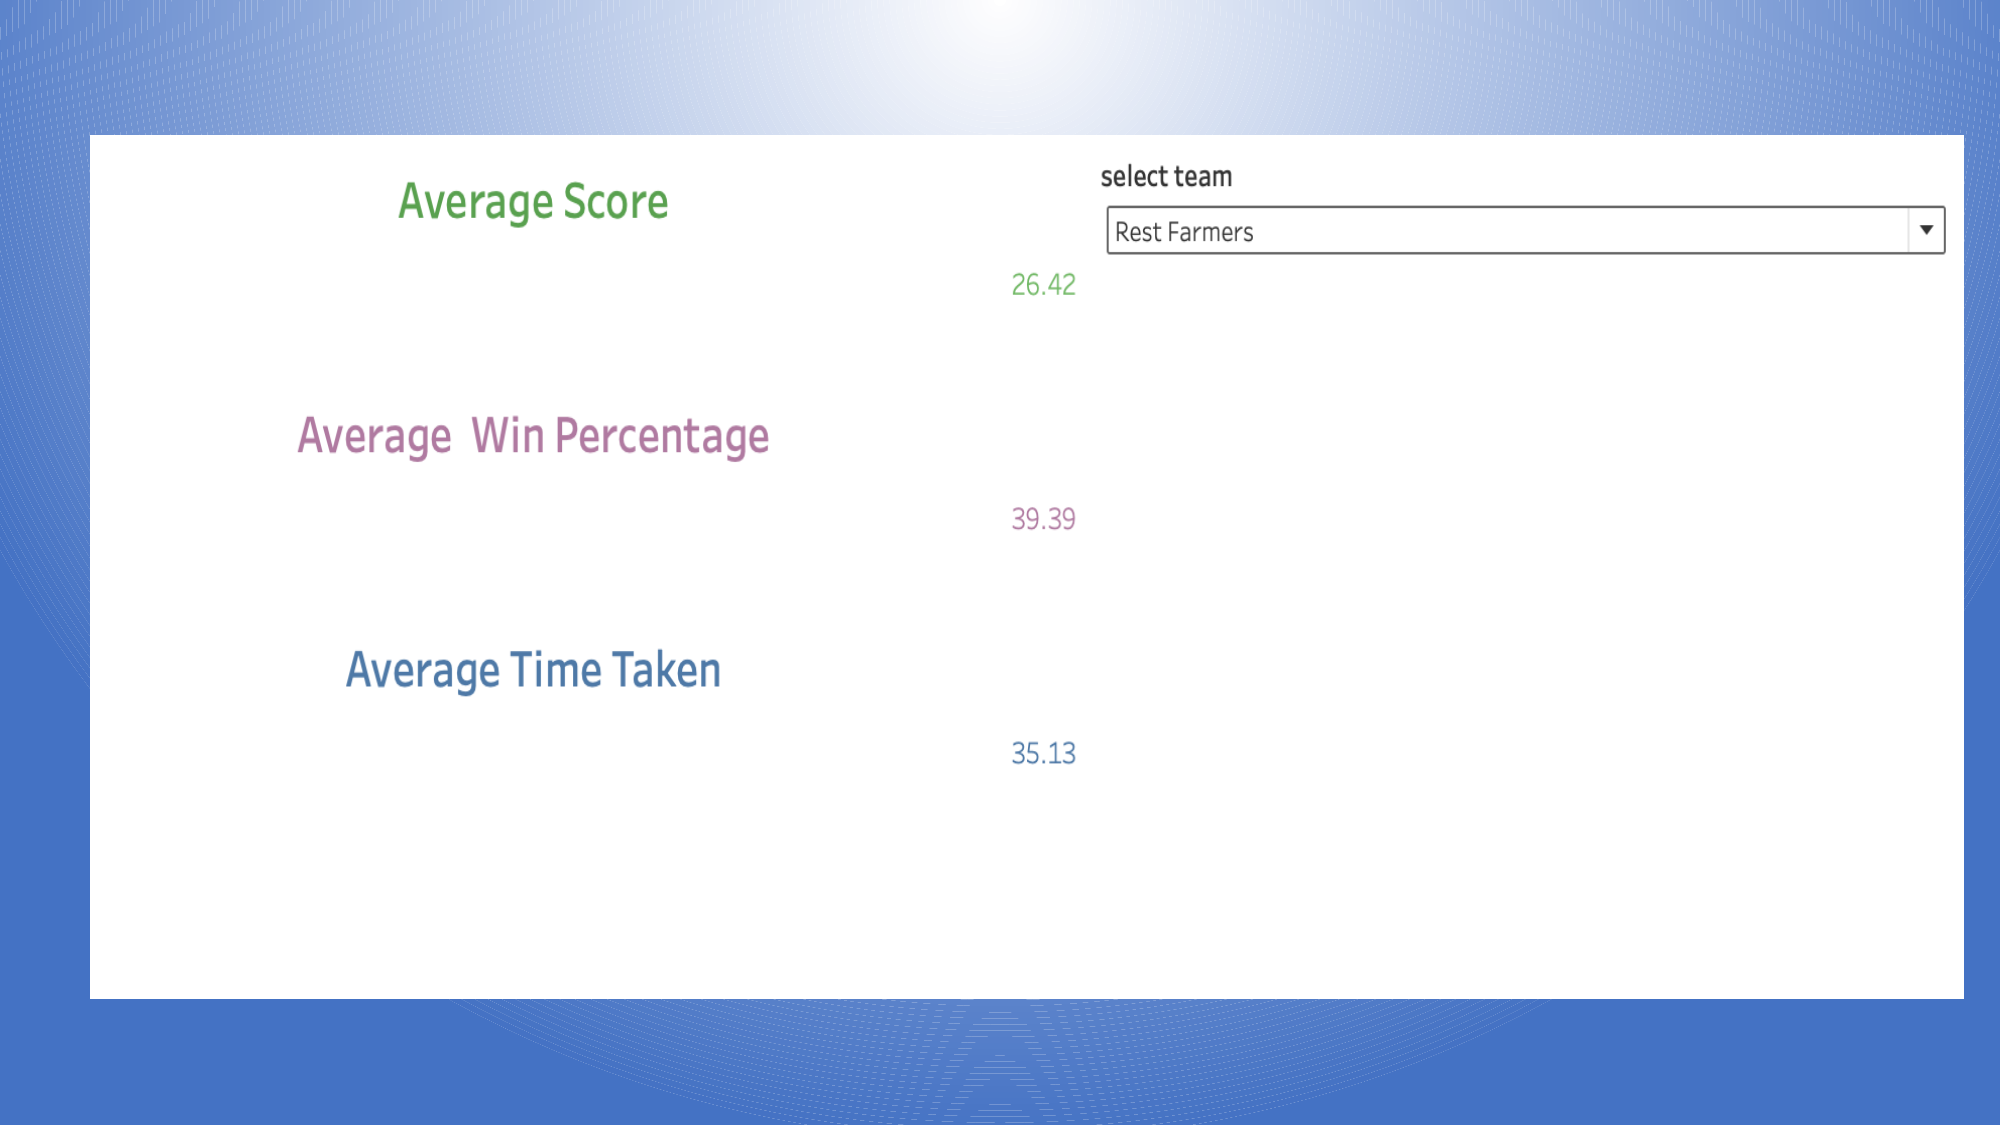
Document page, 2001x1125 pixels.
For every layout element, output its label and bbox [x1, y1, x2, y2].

picture [90, 135, 1964, 999]
